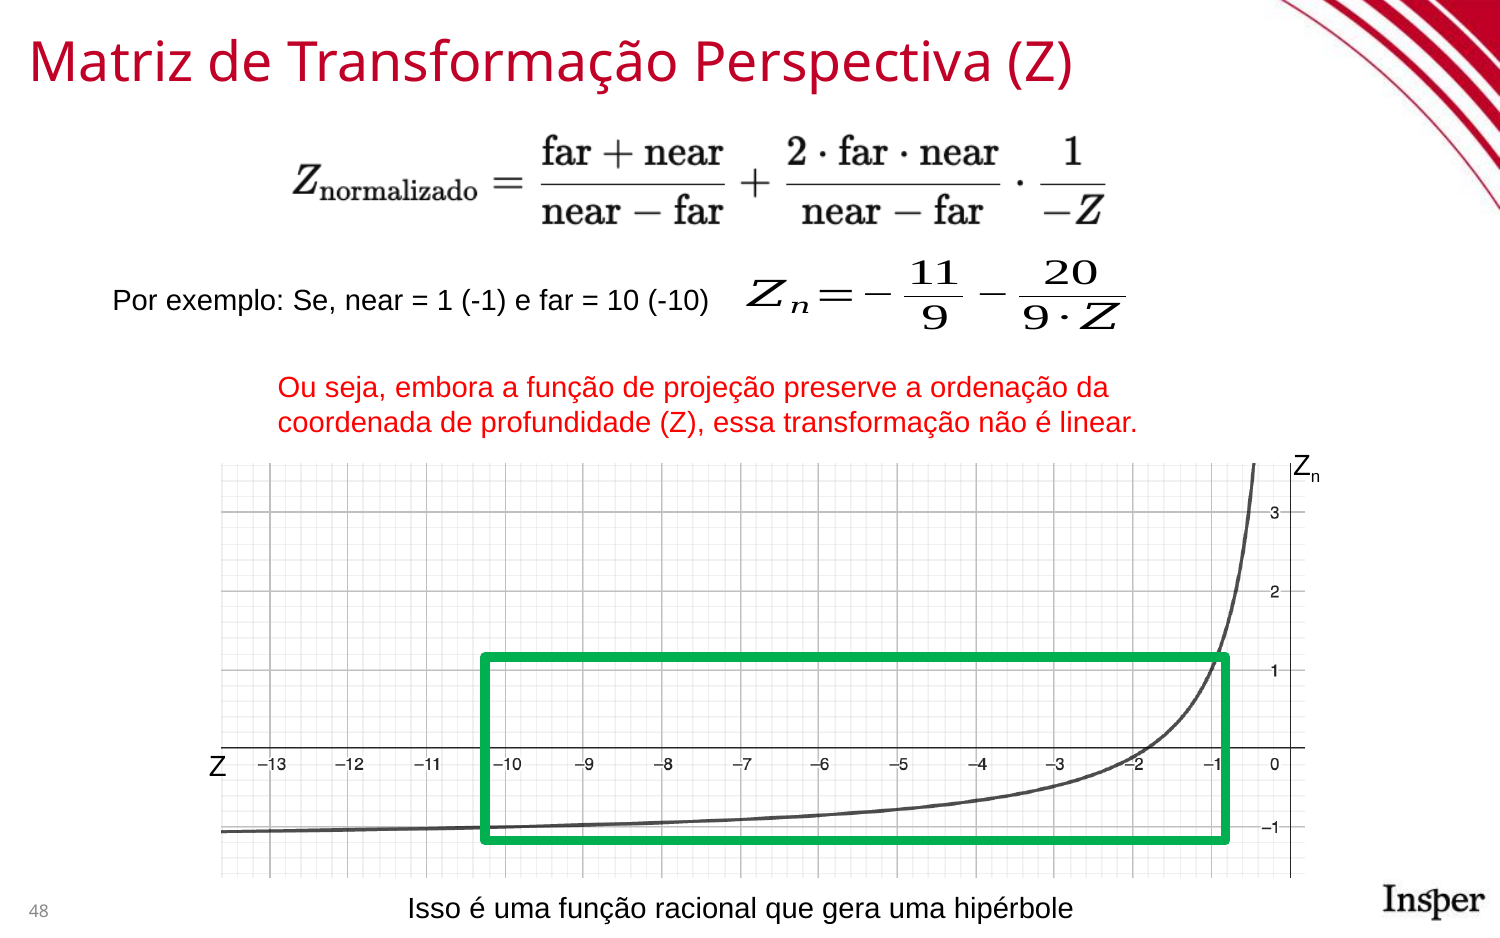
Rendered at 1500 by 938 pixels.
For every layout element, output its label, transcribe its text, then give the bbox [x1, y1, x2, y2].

title Matriz de Transformação Perspectiva (Z) [13, 18, 1397, 104]
picture [763, 282, 777, 292]
text_box Por exemplo: Se, near = 1 (-1) e far = 10 (-10) [97, 273, 763, 324]
slide_number 48 [0, 887, 78, 938]
text_box Ou seja, embora a função de projeção preserve a ordenação da coordenada de profundidade (Z), essa transformação não é linear. [263, 361, 1156, 437]
text_box Isso é uma função racional que gera uma hipérbole [325, 888, 1157, 932]
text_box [193, 438, 1347, 879]
picture [249, 0, 1500, 938]
